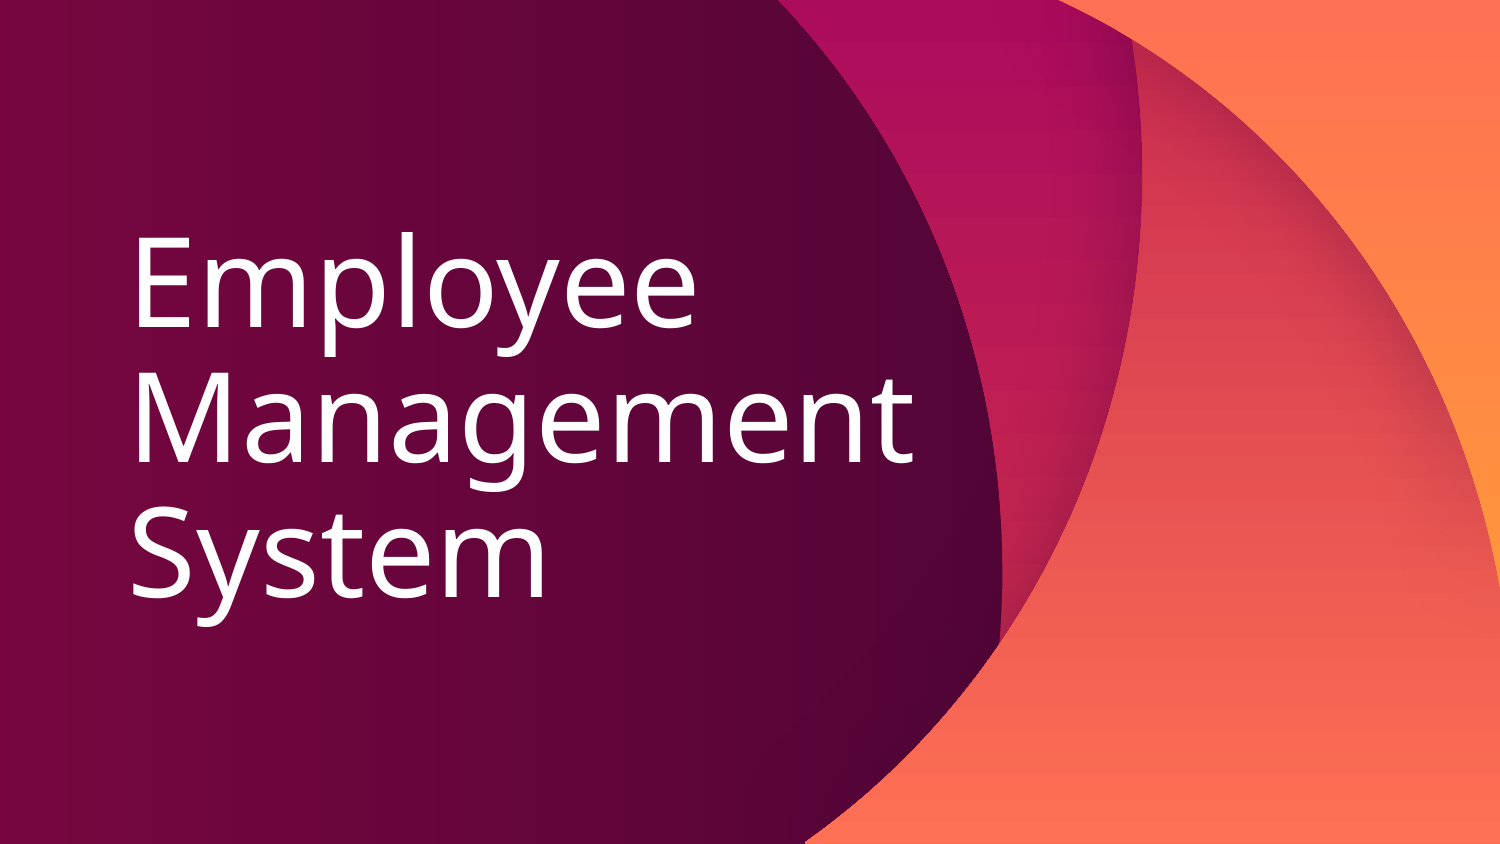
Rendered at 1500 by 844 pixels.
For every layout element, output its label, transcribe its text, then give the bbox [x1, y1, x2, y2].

title Employee Management System [127, 326, 1043, 517]
